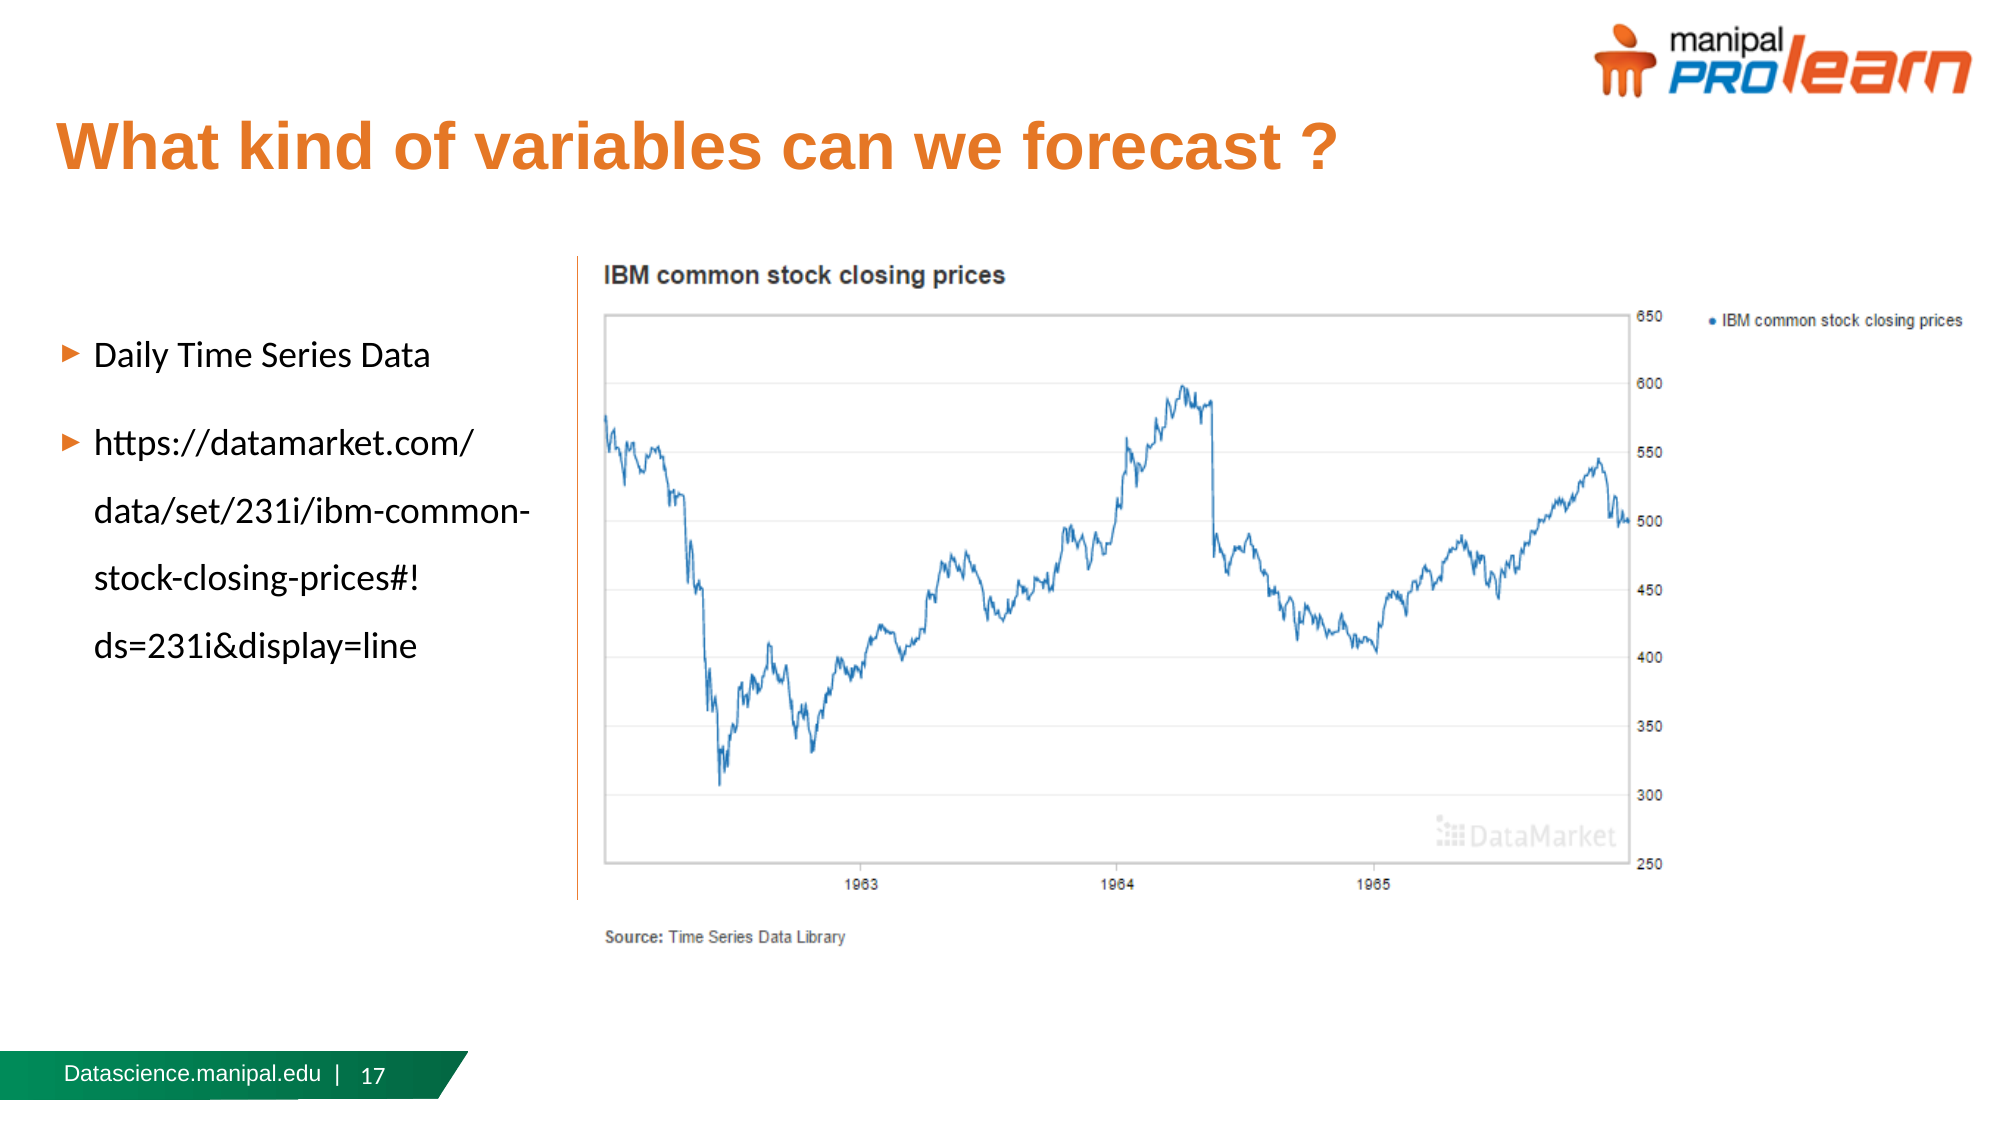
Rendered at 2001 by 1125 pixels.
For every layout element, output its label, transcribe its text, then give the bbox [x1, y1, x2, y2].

picture [1578, 18, 1984, 100]
text_box Daily Time Series Data https://datamarket.com/data/set/231i/ibm-common-stock-closing-prices#!ds=231i&display=line [41, 299, 578, 1002]
slide_number 17 [345, 1044, 467, 1105]
title What kind of variables can we forecast ? [41, 39, 1767, 257]
picture [595, 256, 1974, 951]
